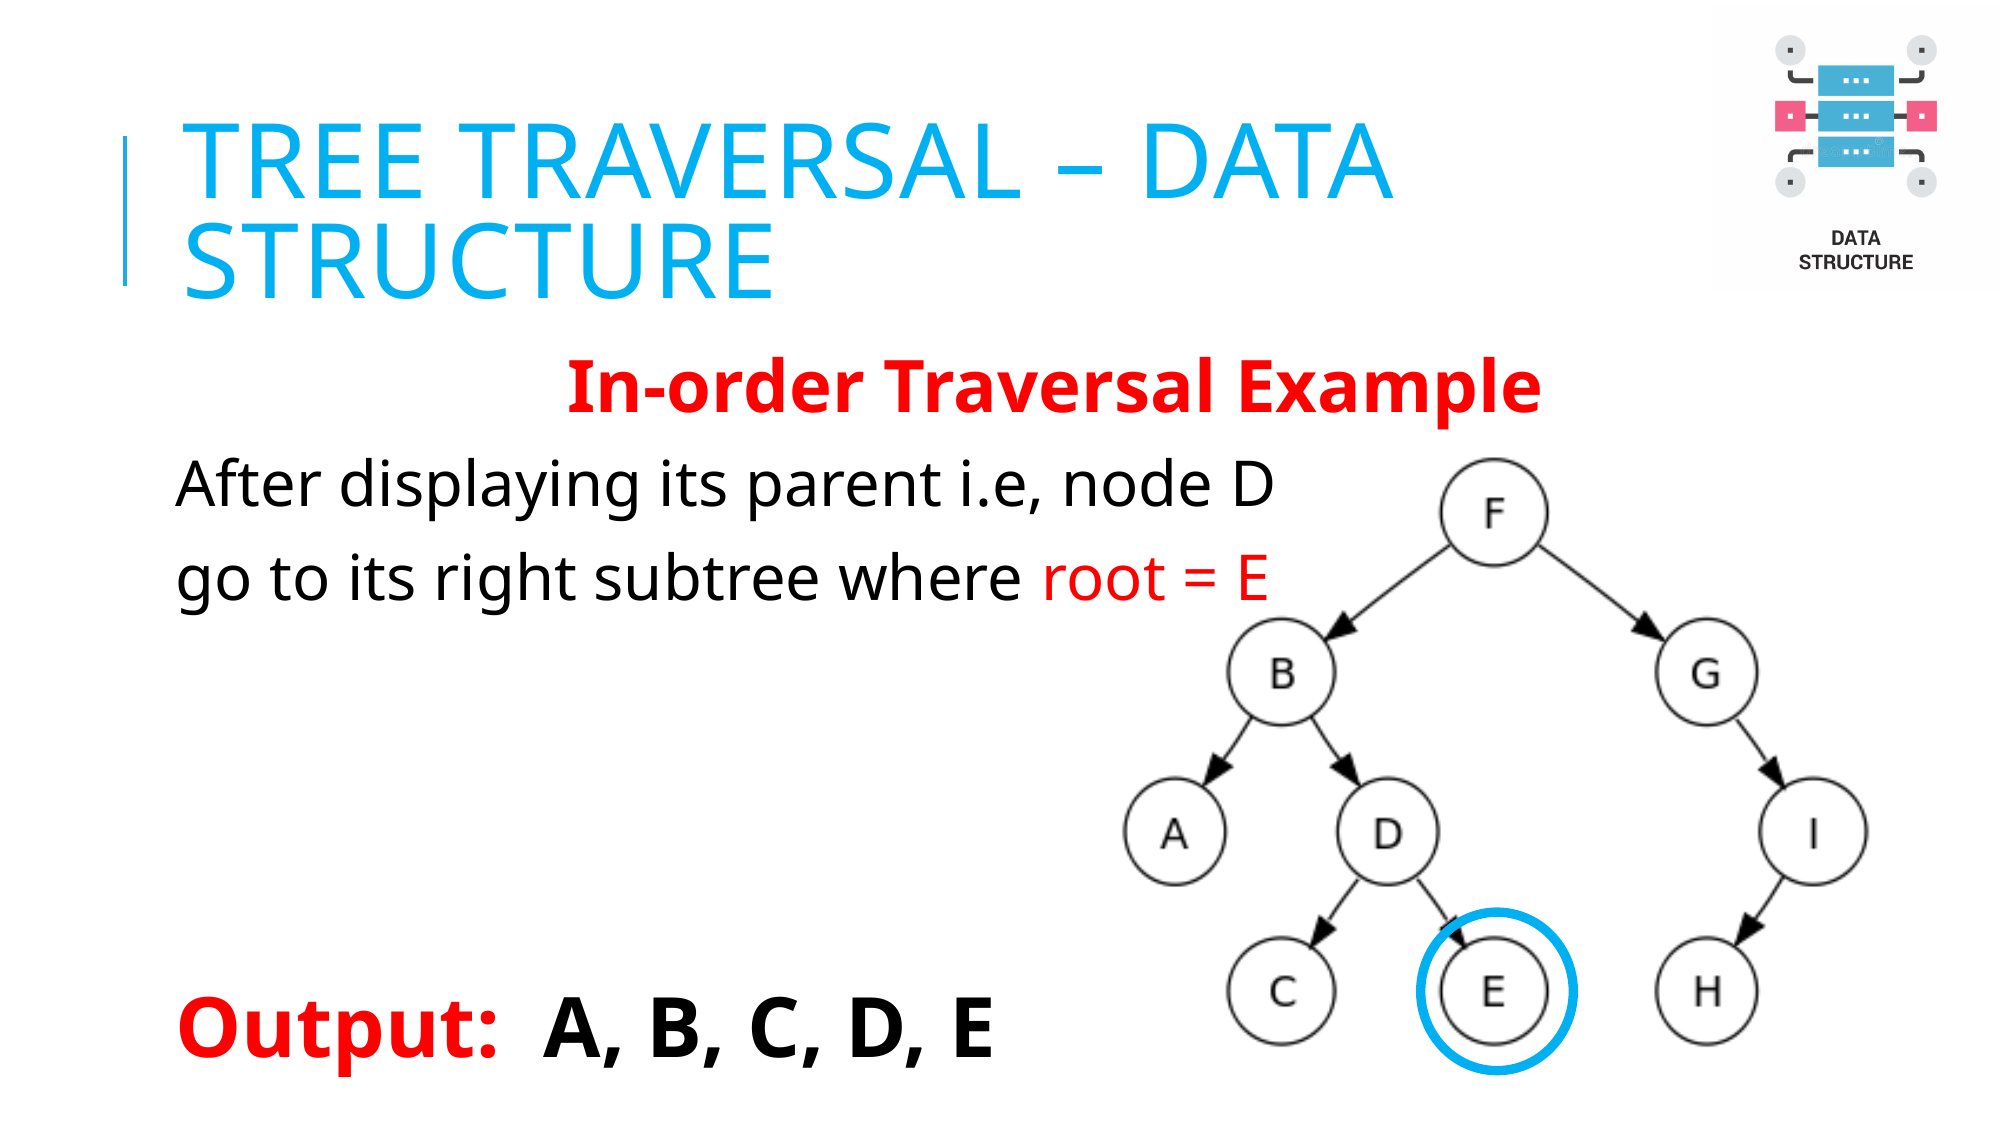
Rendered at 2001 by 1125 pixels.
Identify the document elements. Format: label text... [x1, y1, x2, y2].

picture [1426, 918, 1568, 1065]
list In-order Traversal Example After displaying its parent i.e, node D go to its right subtree where root = E Output: A, B, C, D, E [168, 297, 1943, 1084]
title Tree Traversal – DATA STRUCTURE [168, 96, 1763, 297]
picture [1712, 2, 2000, 291]
picture [1102, 441, 1887, 1066]
text_box [975, 537, 1025, 588]
